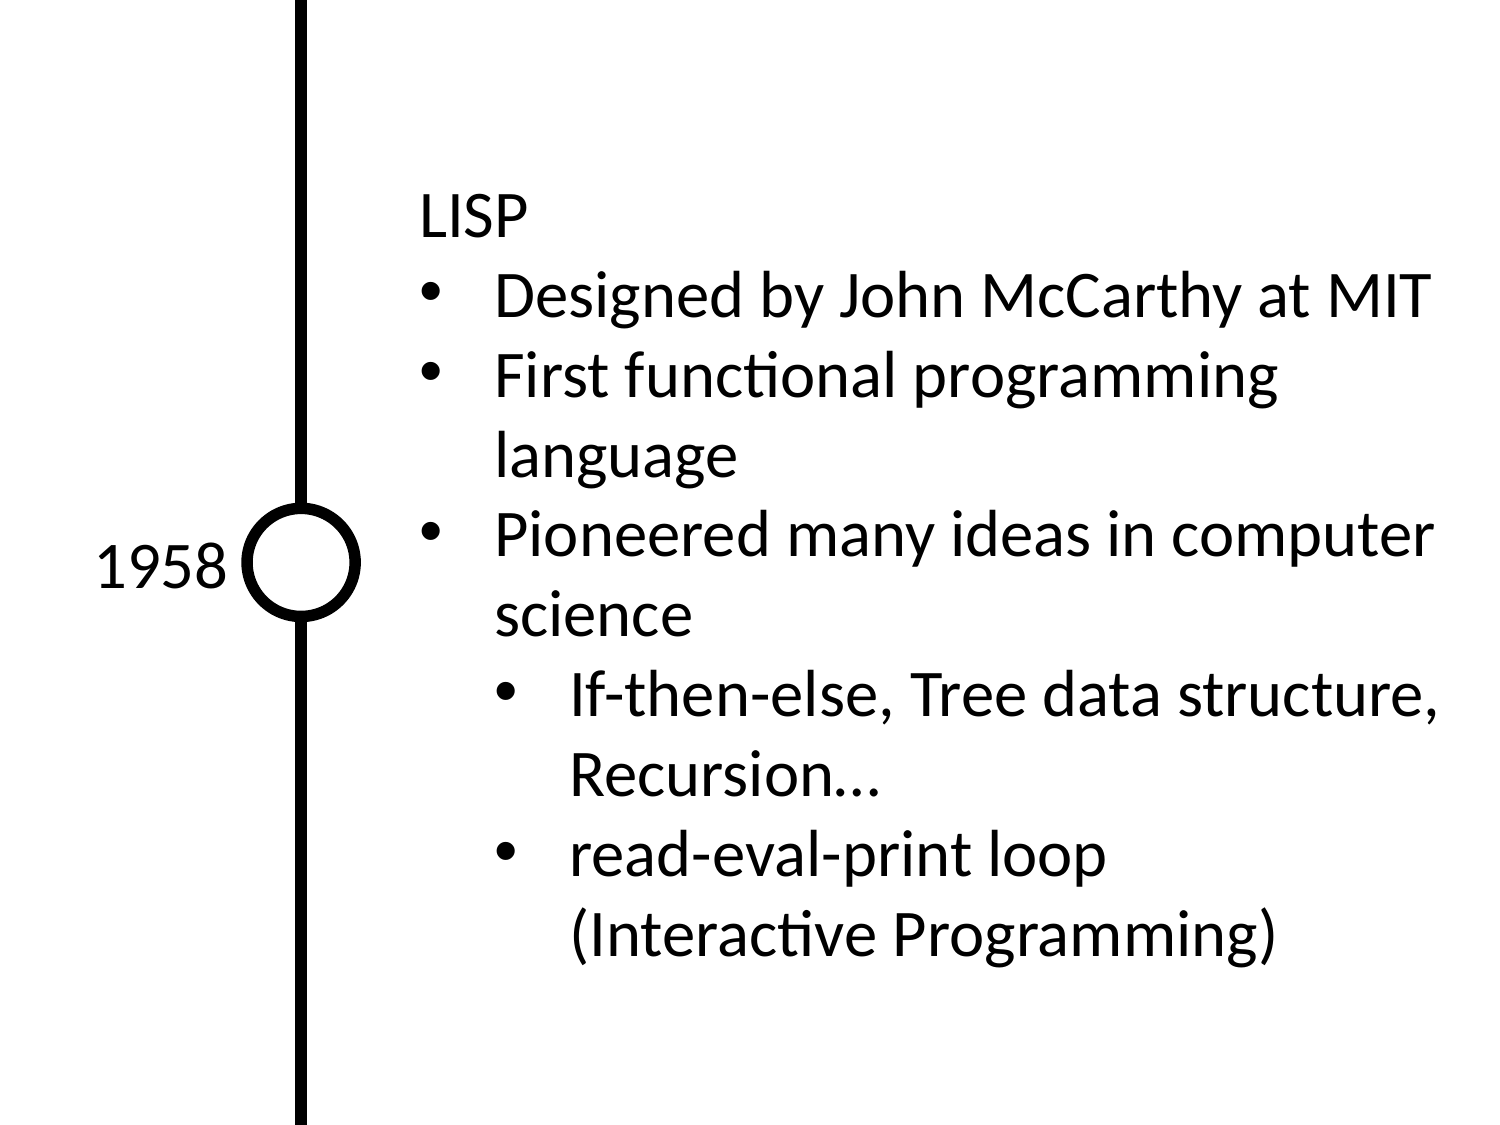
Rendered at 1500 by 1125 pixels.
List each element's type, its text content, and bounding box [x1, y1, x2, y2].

text_box [245, 507, 300, 618]
text_box 1958 [78, 514, 244, 610]
text_box [302, 507, 357, 618]
text_box LISP Designed by John McCarthy at MIT First functional programming language Pioneered many ideas in computer science If-then-else, Tree data structure, Recursion… read-eval-print loop (Interactive Programming) [404, 163, 1500, 978]
